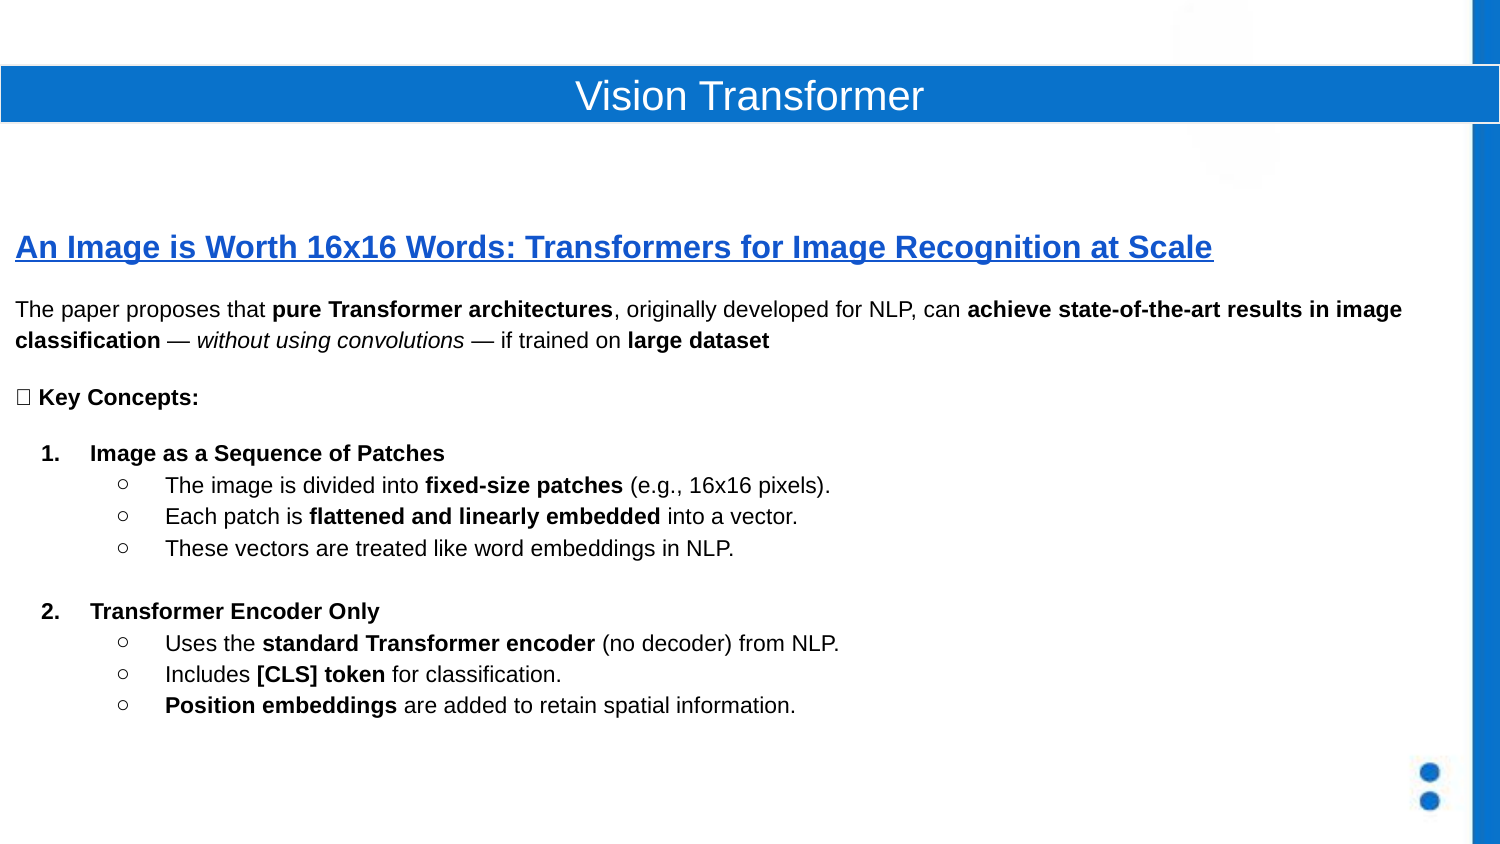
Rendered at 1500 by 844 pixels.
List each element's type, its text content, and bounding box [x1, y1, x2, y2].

text_box An Image is Worth 16x16 Words: Transformers for Image Recognition at Scale The paper proposes that pure Transformer architectures, originally developed for NLP, can achieve state-of-the-art results in image classification — without using convolutions — if trained on large dataset 📌 Key Concepts: Image as a Sequence of Patches The image is divided into fixed-size patches (e.g., 16x16 pixels). Each patch is flattened and linearly embedded into a vector. These vectors are treated like word embeddings in NLP. Transformer Encoder Only Uses the standard Transformer encoder (no decoder) from NLP. Includes [CLS] token for classification. Position embeddings are added to retain spatial information. [0, 215, 1438, 791]
picture [0, 0, 1500, 65]
picture [0, 123, 1500, 844]
text_box Vision Transformer [0, 65, 1500, 123]
